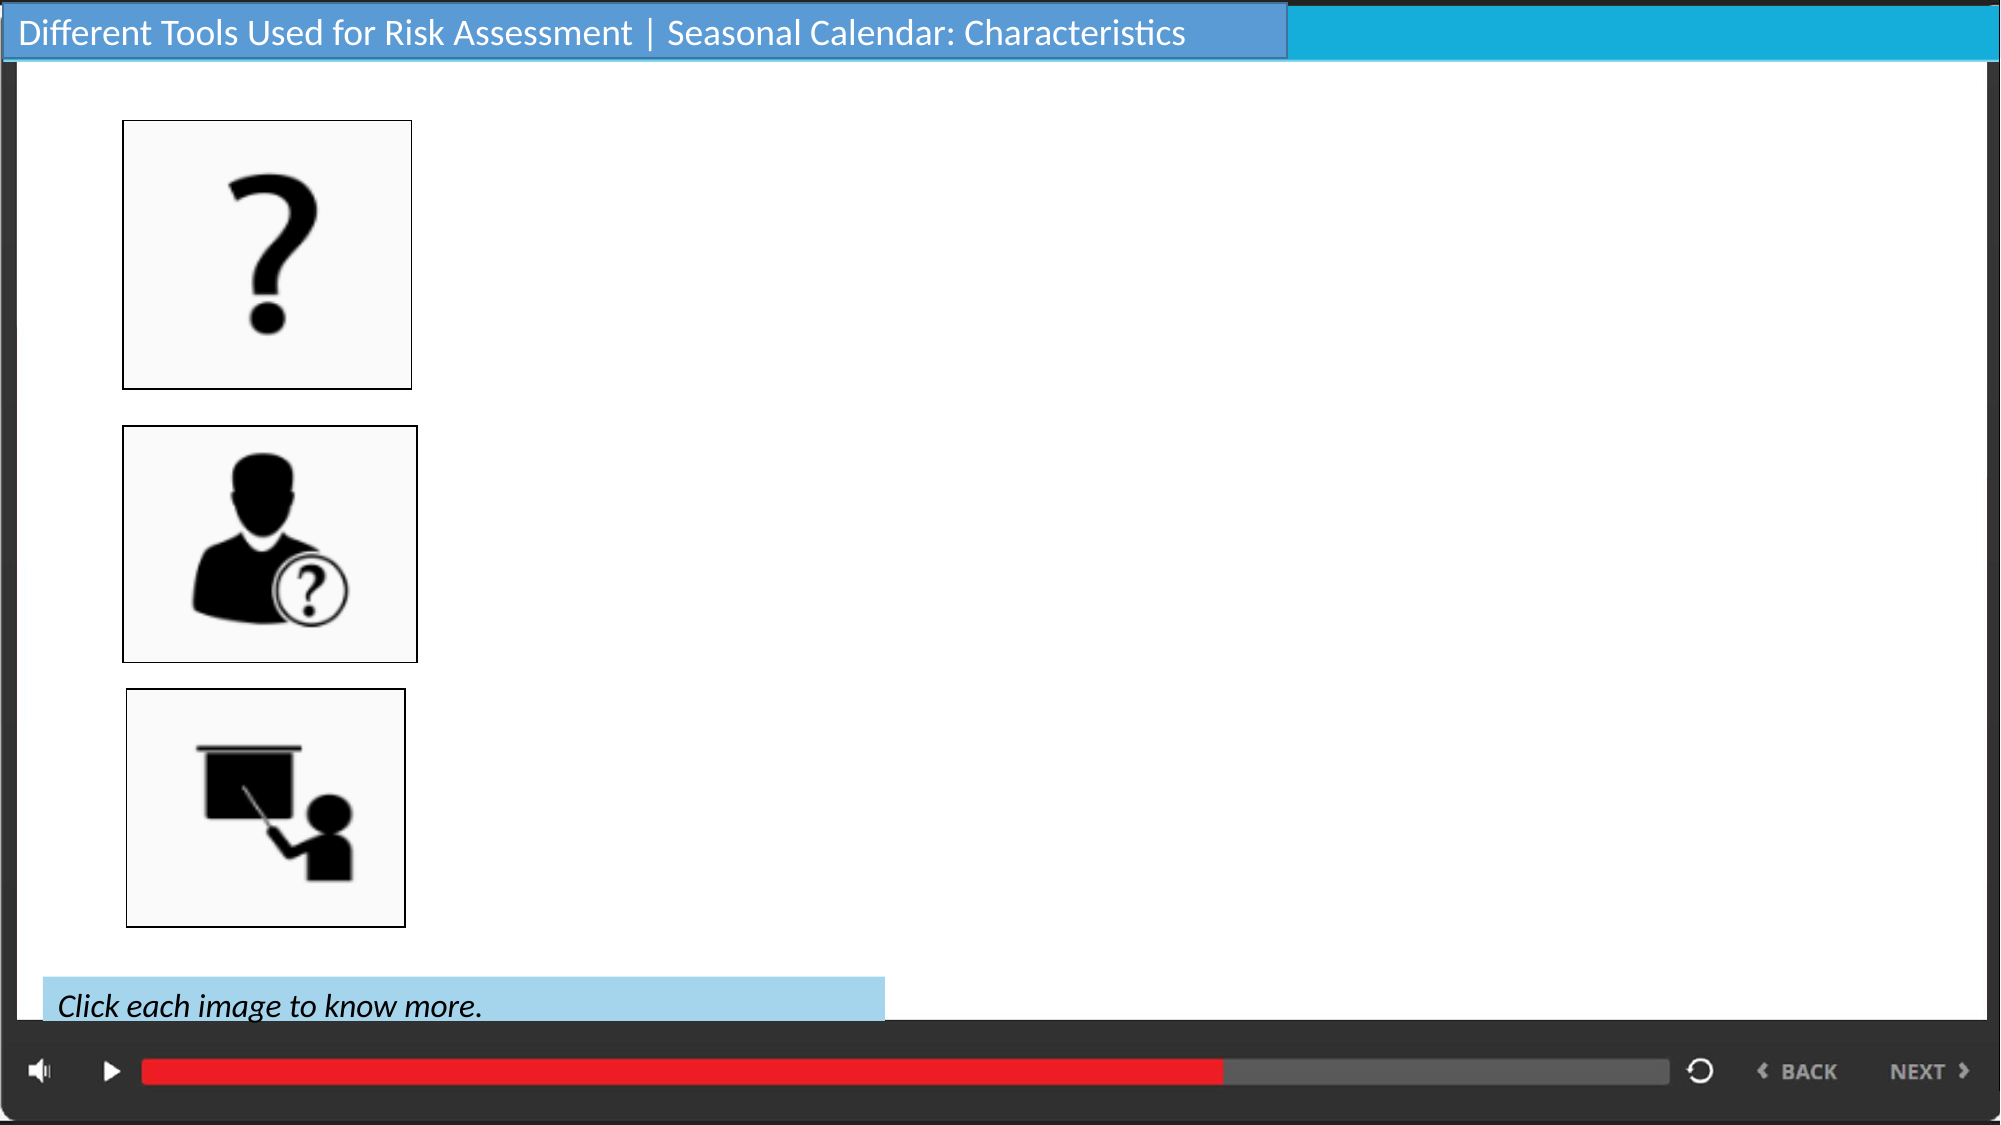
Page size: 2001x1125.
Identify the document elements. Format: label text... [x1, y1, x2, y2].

text_box Click each image to know more. [42, 976, 885, 1021]
picture [0, 0, 2000, 1125]
